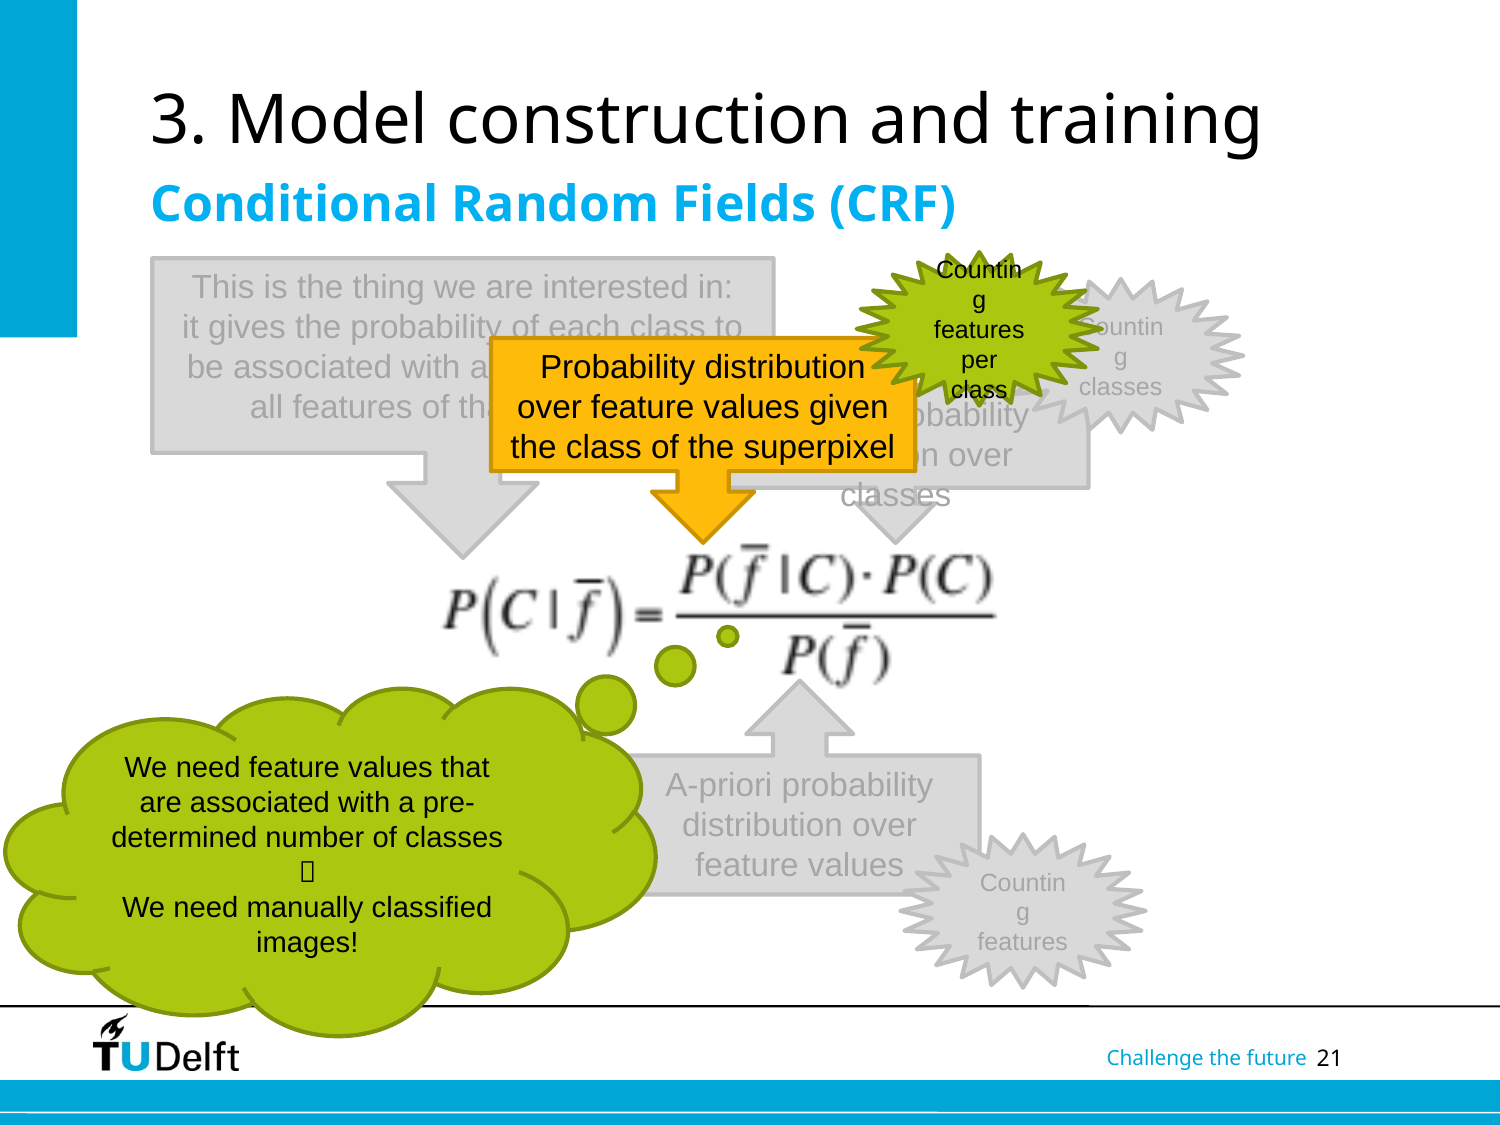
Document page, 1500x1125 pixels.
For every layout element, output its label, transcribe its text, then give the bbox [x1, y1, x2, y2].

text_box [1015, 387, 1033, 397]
title 3. Model construction and training [150, 74, 1326, 165]
picture [93, 1013, 239, 1071]
text_box We need feature values that are associated with a pre-determined number of classes  We need manually classified images! [3, 686, 658, 1039]
text_box Counting features [898, 832, 1148, 990]
text_box Counting features per class [854, 250, 1105, 408]
text_box Probability distribution over feature values given the class of the superpixel [488, 335, 918, 533]
text_box A-priori probability distribution over classes [731, 386, 1091, 533]
text_box This is the thing we are interested in: it gives the probability of each class to be associated with a superpixel given all features of that superpixel [150, 259, 776, 535]
list Conditional Random Fields (CRF) [150, 178, 1287, 259]
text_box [435, 535, 1001, 693]
text_box A-priori probability distribution over feature values [629, 712, 982, 897]
text_box Counting classes [1032, 276, 1246, 435]
